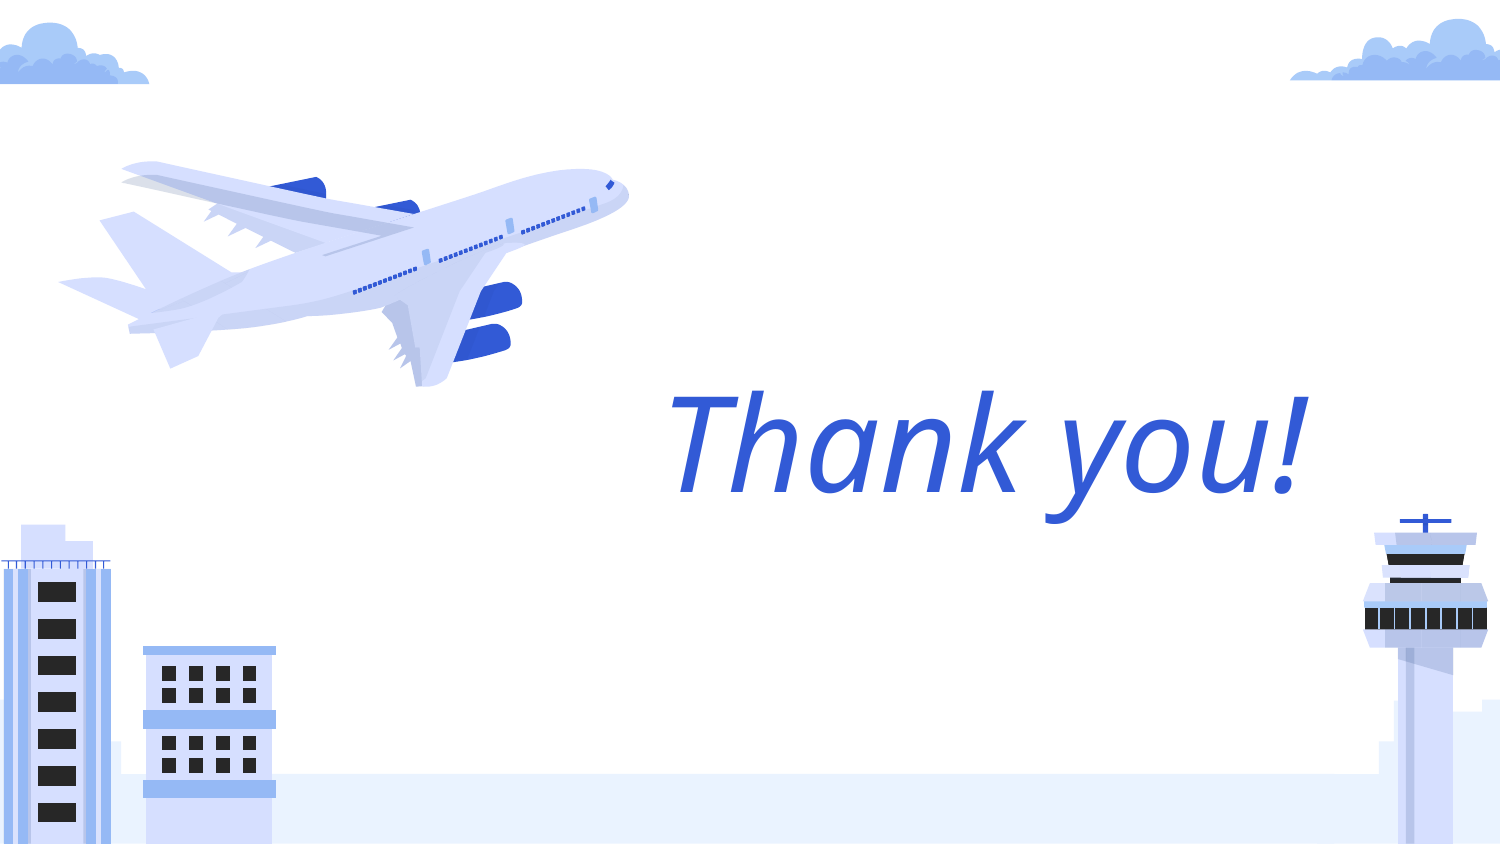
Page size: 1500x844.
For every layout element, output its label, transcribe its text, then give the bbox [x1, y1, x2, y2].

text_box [142, 645, 276, 844]
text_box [57, 161, 630, 387]
title Thank you! [578, 344, 1390, 525]
